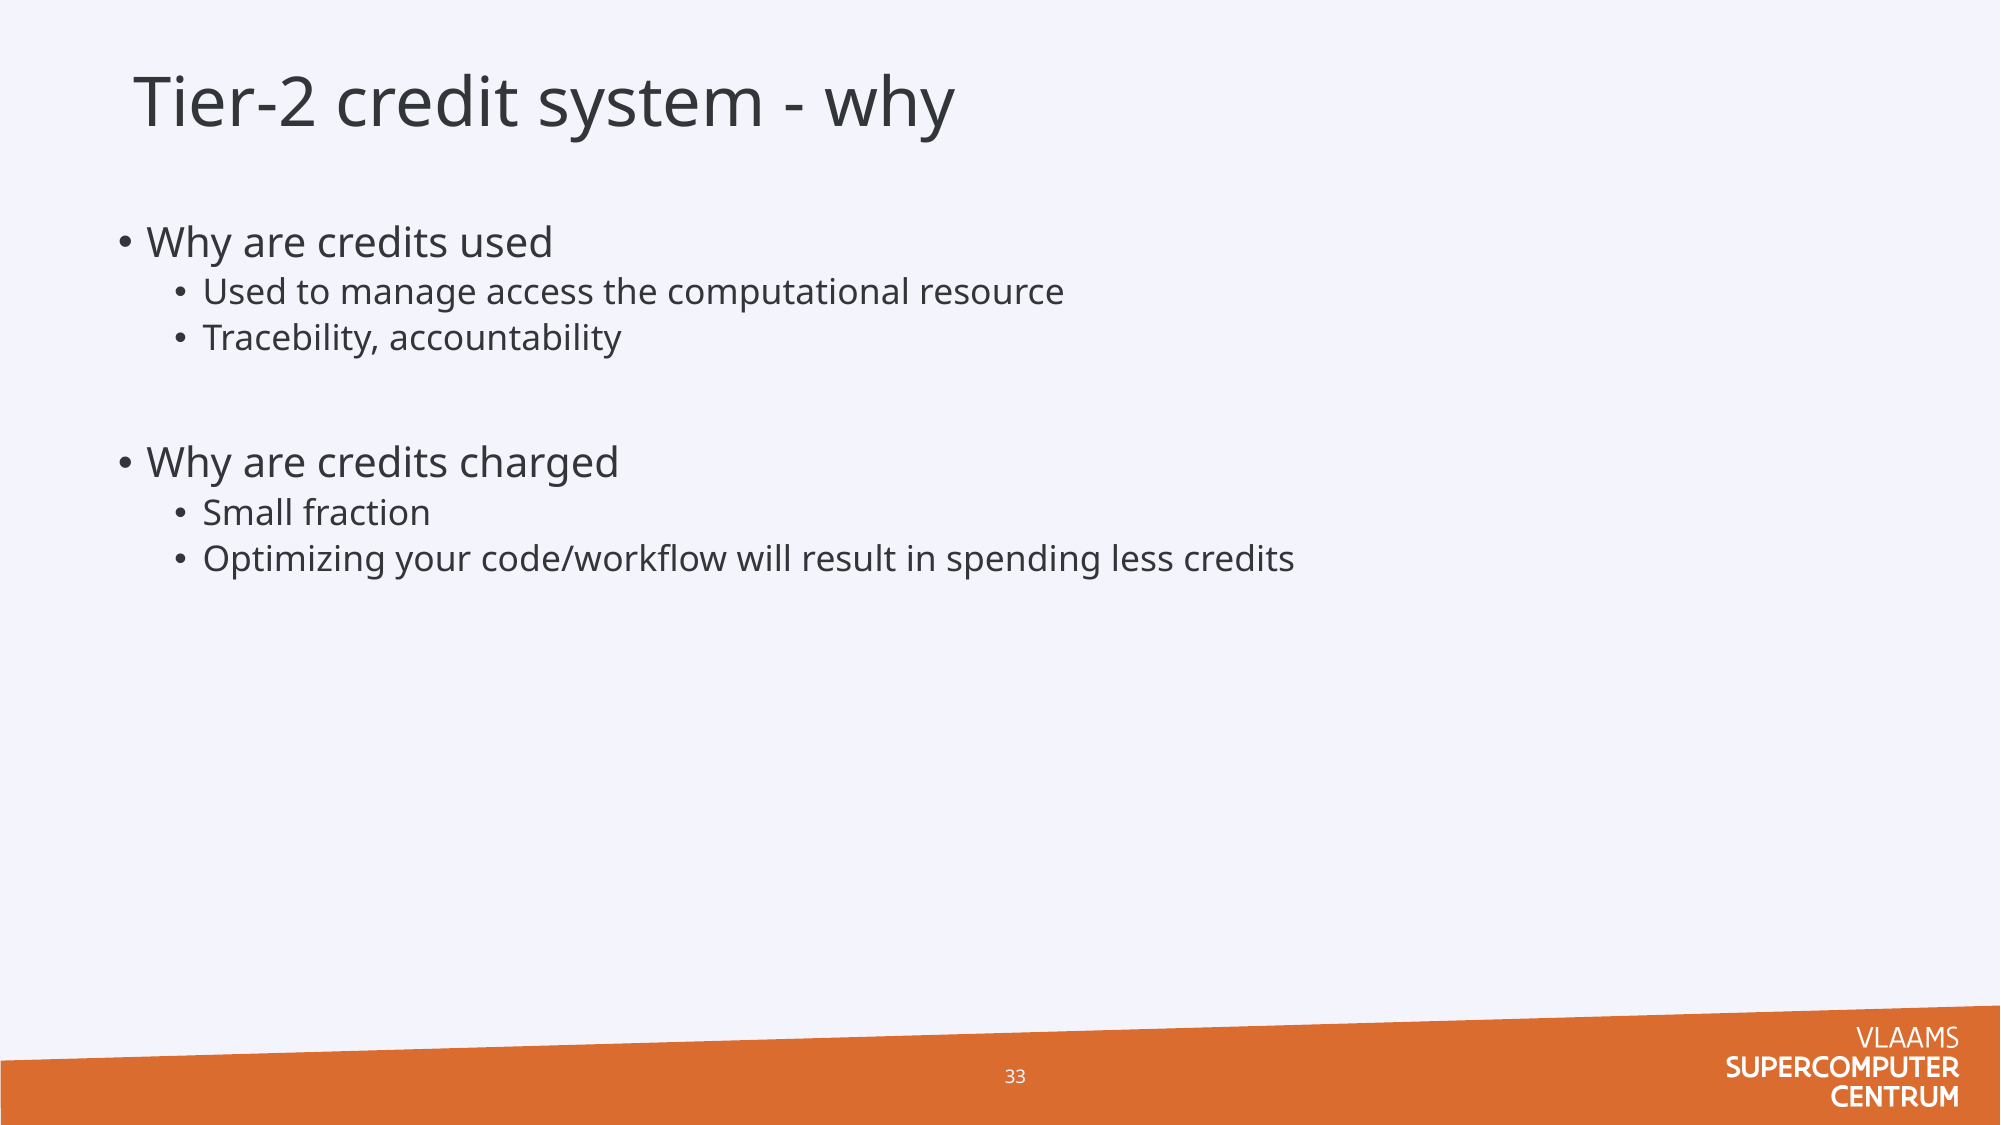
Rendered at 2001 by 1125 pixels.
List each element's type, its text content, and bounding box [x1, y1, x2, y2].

list Why are credits used Used to manage access the computational resource Tracebility, accountability Why are credits charged Small fraction Optimizing your code/workflow will result in spending less credits [118, 221, 1941, 948]
picture [1725, 1021, 1960, 1117]
title Tier-2 credit system - why [118, 0, 1941, 213]
slide_number 33 [958, 1047, 1042, 1108]
